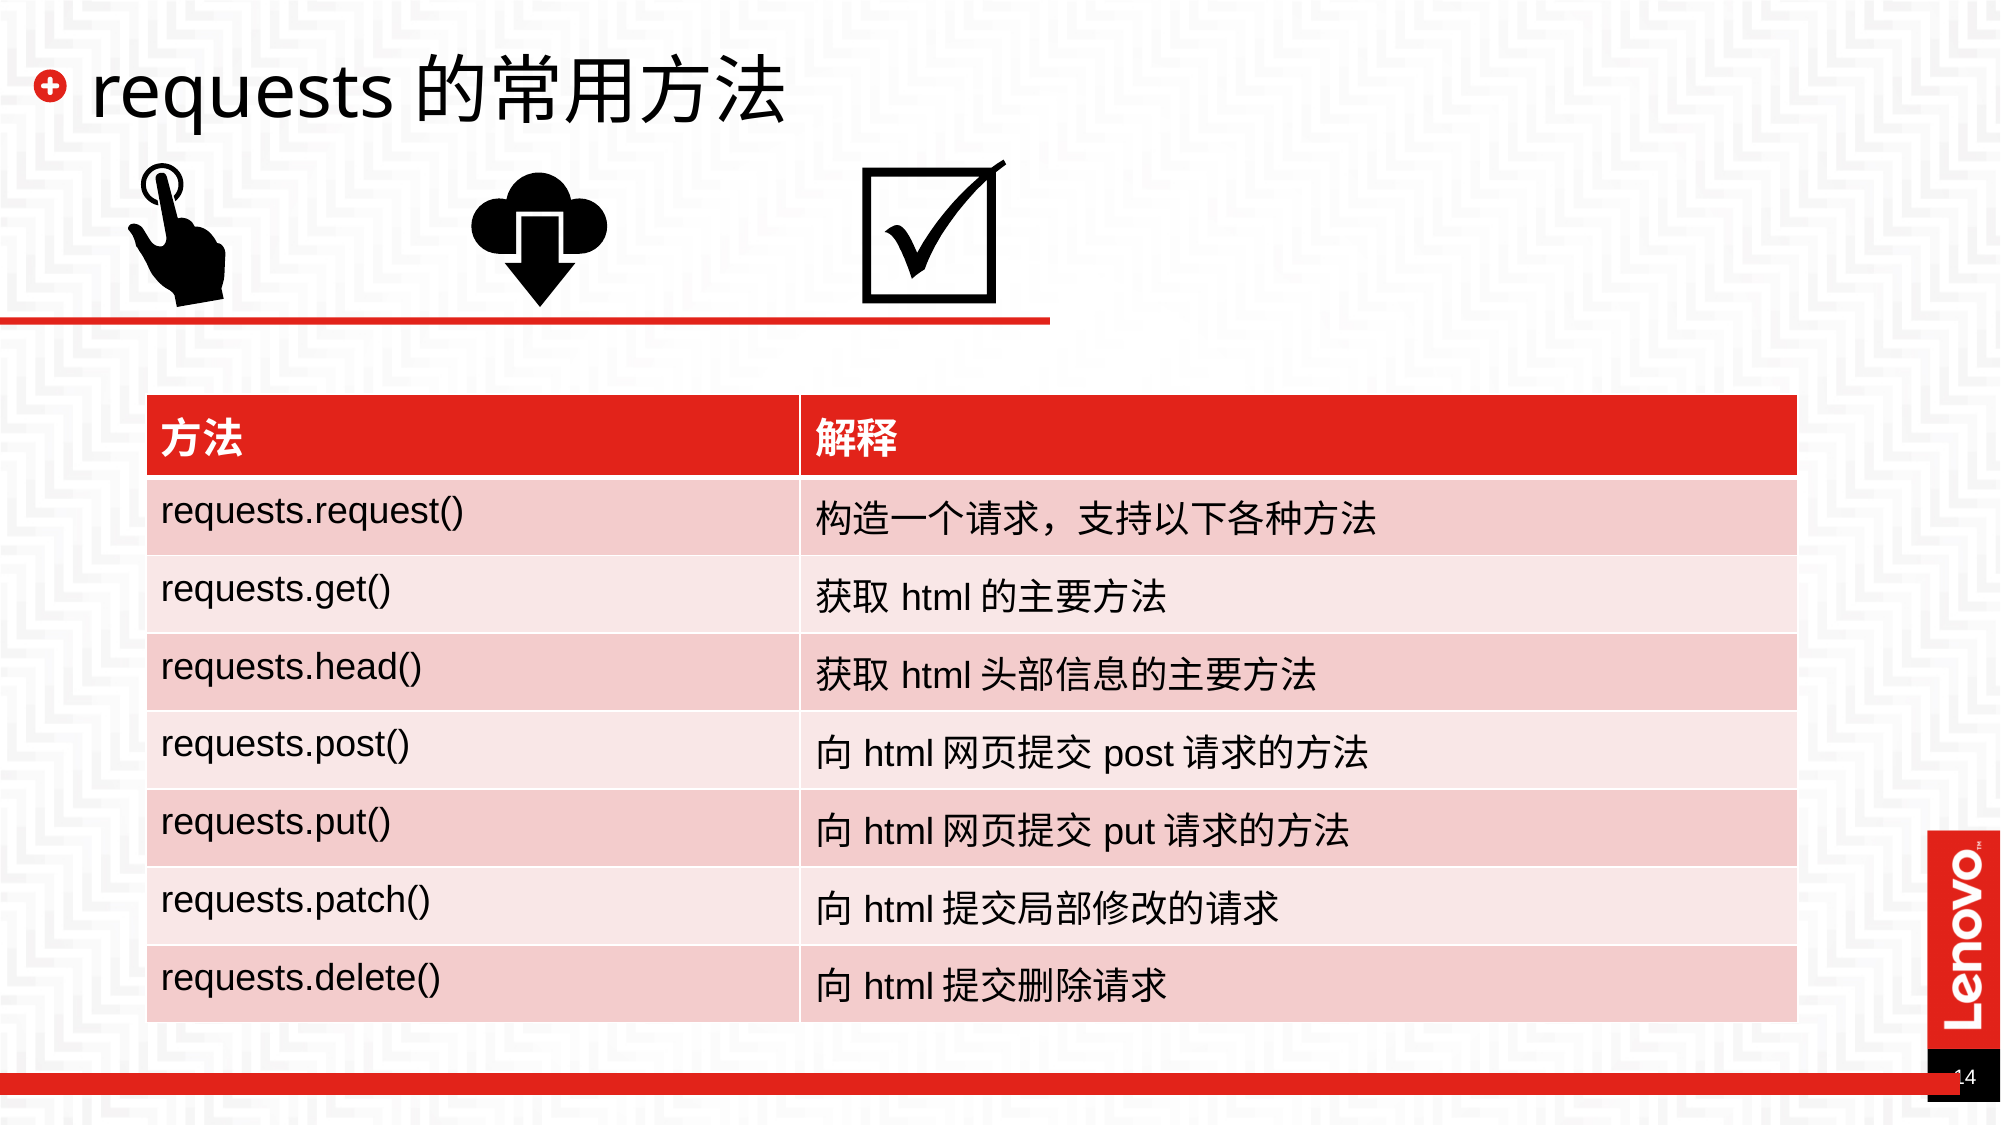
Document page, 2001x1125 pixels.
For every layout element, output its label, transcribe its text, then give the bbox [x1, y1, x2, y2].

picture [1928, 831, 2001, 1049]
text_box [128, 163, 226, 308]
picture [0, 0, 2001, 1073]
table_cell 向html网页提交put请求的方法 [801, 790, 1797, 866]
picture [0, 1095, 2001, 1125]
table_cell 向html提交删除请求 [801, 946, 1797, 1022]
title requests的常用方法 [90, 45, 1907, 131]
table_cell 获取html的主要方法 [801, 556, 1797, 632]
table_cell 向html网页提交post请求的方法 [801, 712, 1797, 788]
table_cell requests.delete() [147, 946, 799, 1022]
table_cell 构造一个请求，支持以下各种方法 [801, 480, 1797, 555]
text_box [0, 315, 1052, 327]
table_cell requests.get() [147, 556, 799, 632]
table_header 方法 [147, 395, 799, 475]
table_cell 获取html头部信息的主要方法 [801, 634, 1797, 710]
table_cell 向html提交局部修改的请求 [801, 868, 1797, 944]
table_cell requests.put() [147, 790, 799, 866]
table_cell requests.patch() [147, 868, 799, 944]
text_box [471, 172, 608, 254]
text_box [862, 159, 1007, 304]
table_header 解释 [801, 395, 1797, 475]
text_box [504, 216, 576, 308]
table_cell requests.request() [147, 480, 799, 555]
table_cell requests.head() [147, 634, 799, 710]
table_cell requests.post() [147, 712, 799, 788]
